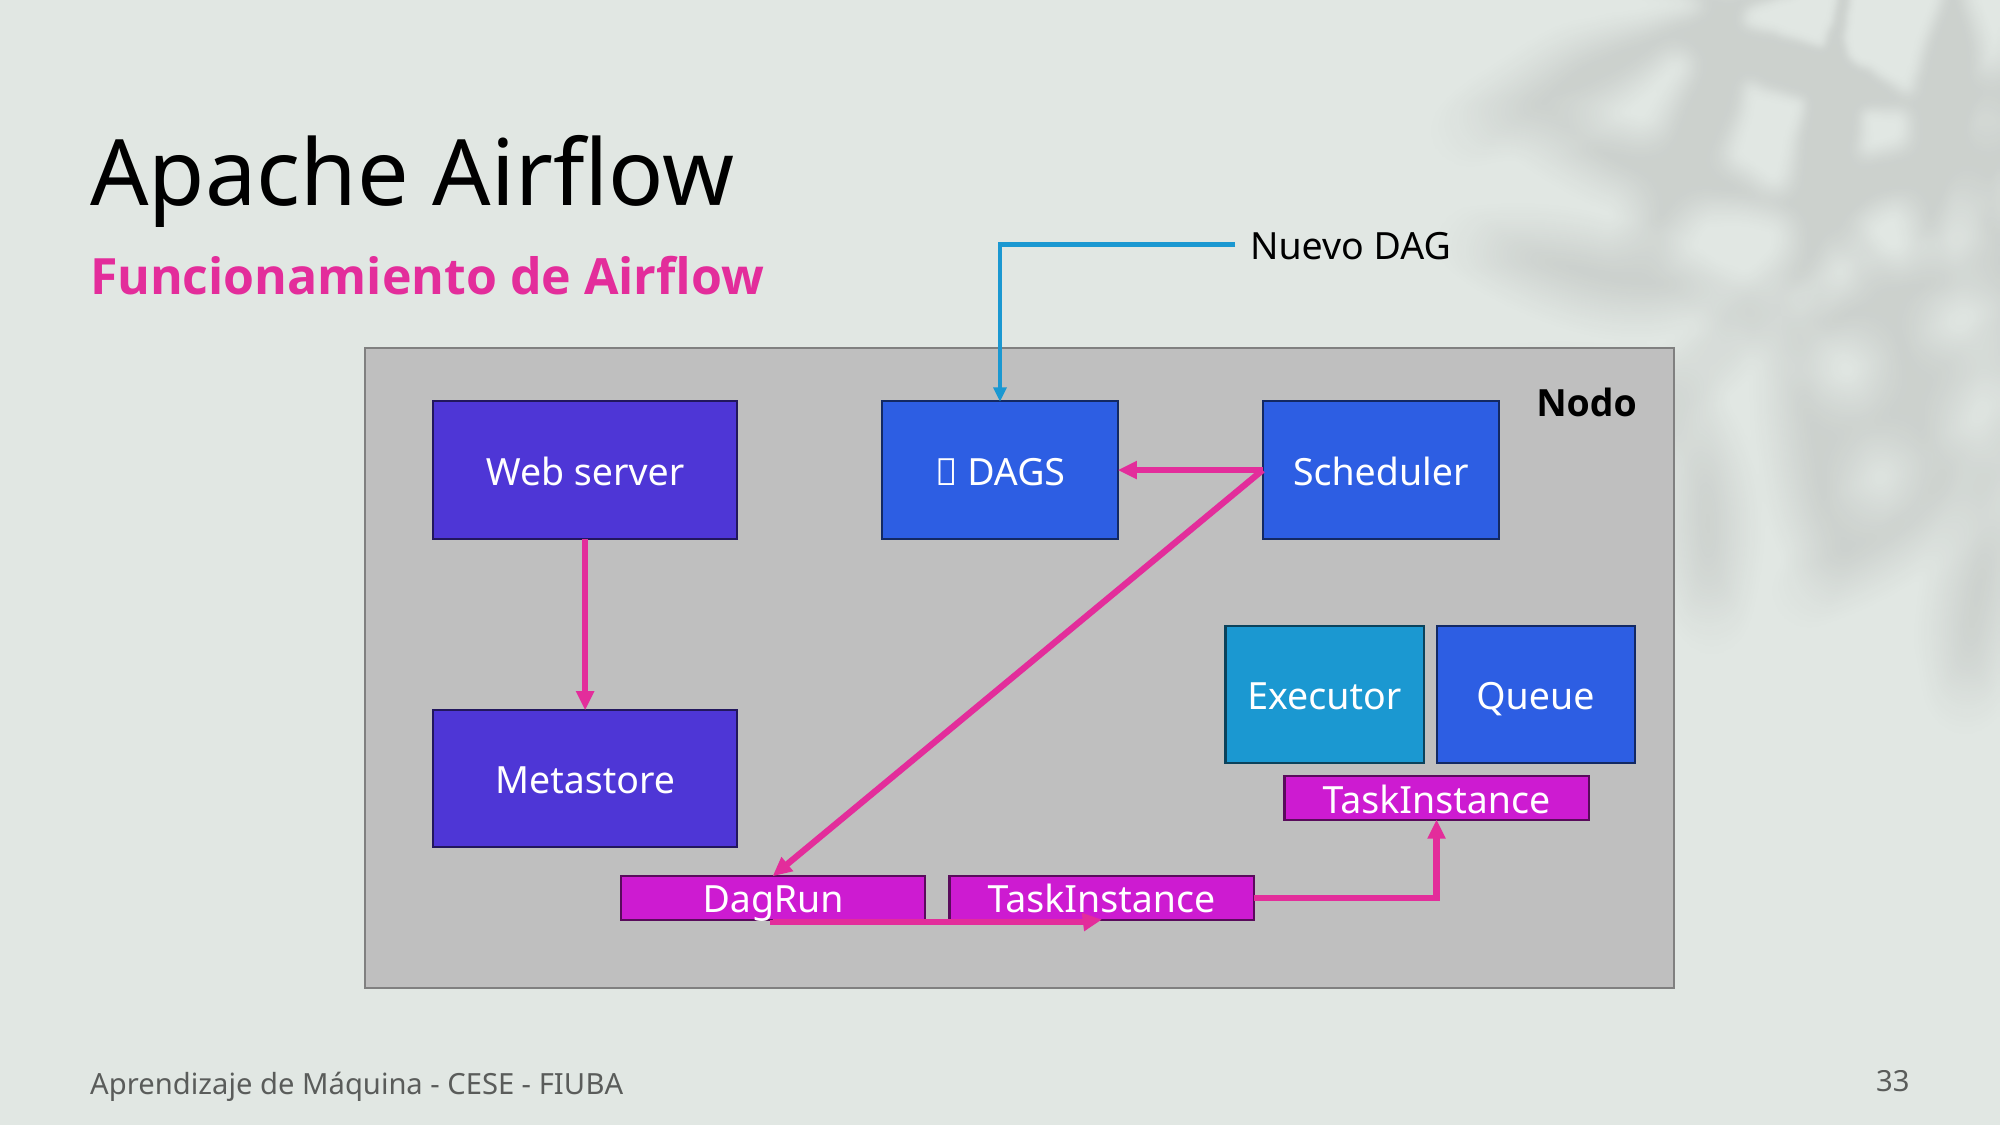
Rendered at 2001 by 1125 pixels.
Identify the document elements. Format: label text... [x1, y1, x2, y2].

title Apache Airflow [75, 60, 1863, 278]
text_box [772, 470, 1263, 876]
text_box TaskInstance [948, 876, 1255, 921]
text_box TaskInstance [1283, 775, 1590, 821]
text_box Web server [432, 400, 738, 540]
text_box Scheduler [1262, 400, 1500, 540]
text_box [1253, 819, 1437, 898]
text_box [999, 244, 1233, 402]
text_box Metastore [432, 709, 738, 848]
text_box Nodo [1521, 371, 1653, 431]
text_box Queue [1436, 625, 1636, 764]
slide_number 33 [1474, 1052, 1925, 1113]
text_box Executor [1263, 625, 1425, 764]
text_box 📂 DAGS [881, 400, 1119, 470]
text_box Nuevo DAG [1235, 214, 1466, 275]
text_box Funcionamiento de Airflow [75, 237, 1076, 313]
footer Aprendizaje de Máquina - CESE - FIUBA [75, 1052, 751, 1113]
text_box [364, 347, 998, 989]
text_box [940, 347, 1675, 989]
text_box DagRun [620, 875, 926, 921]
